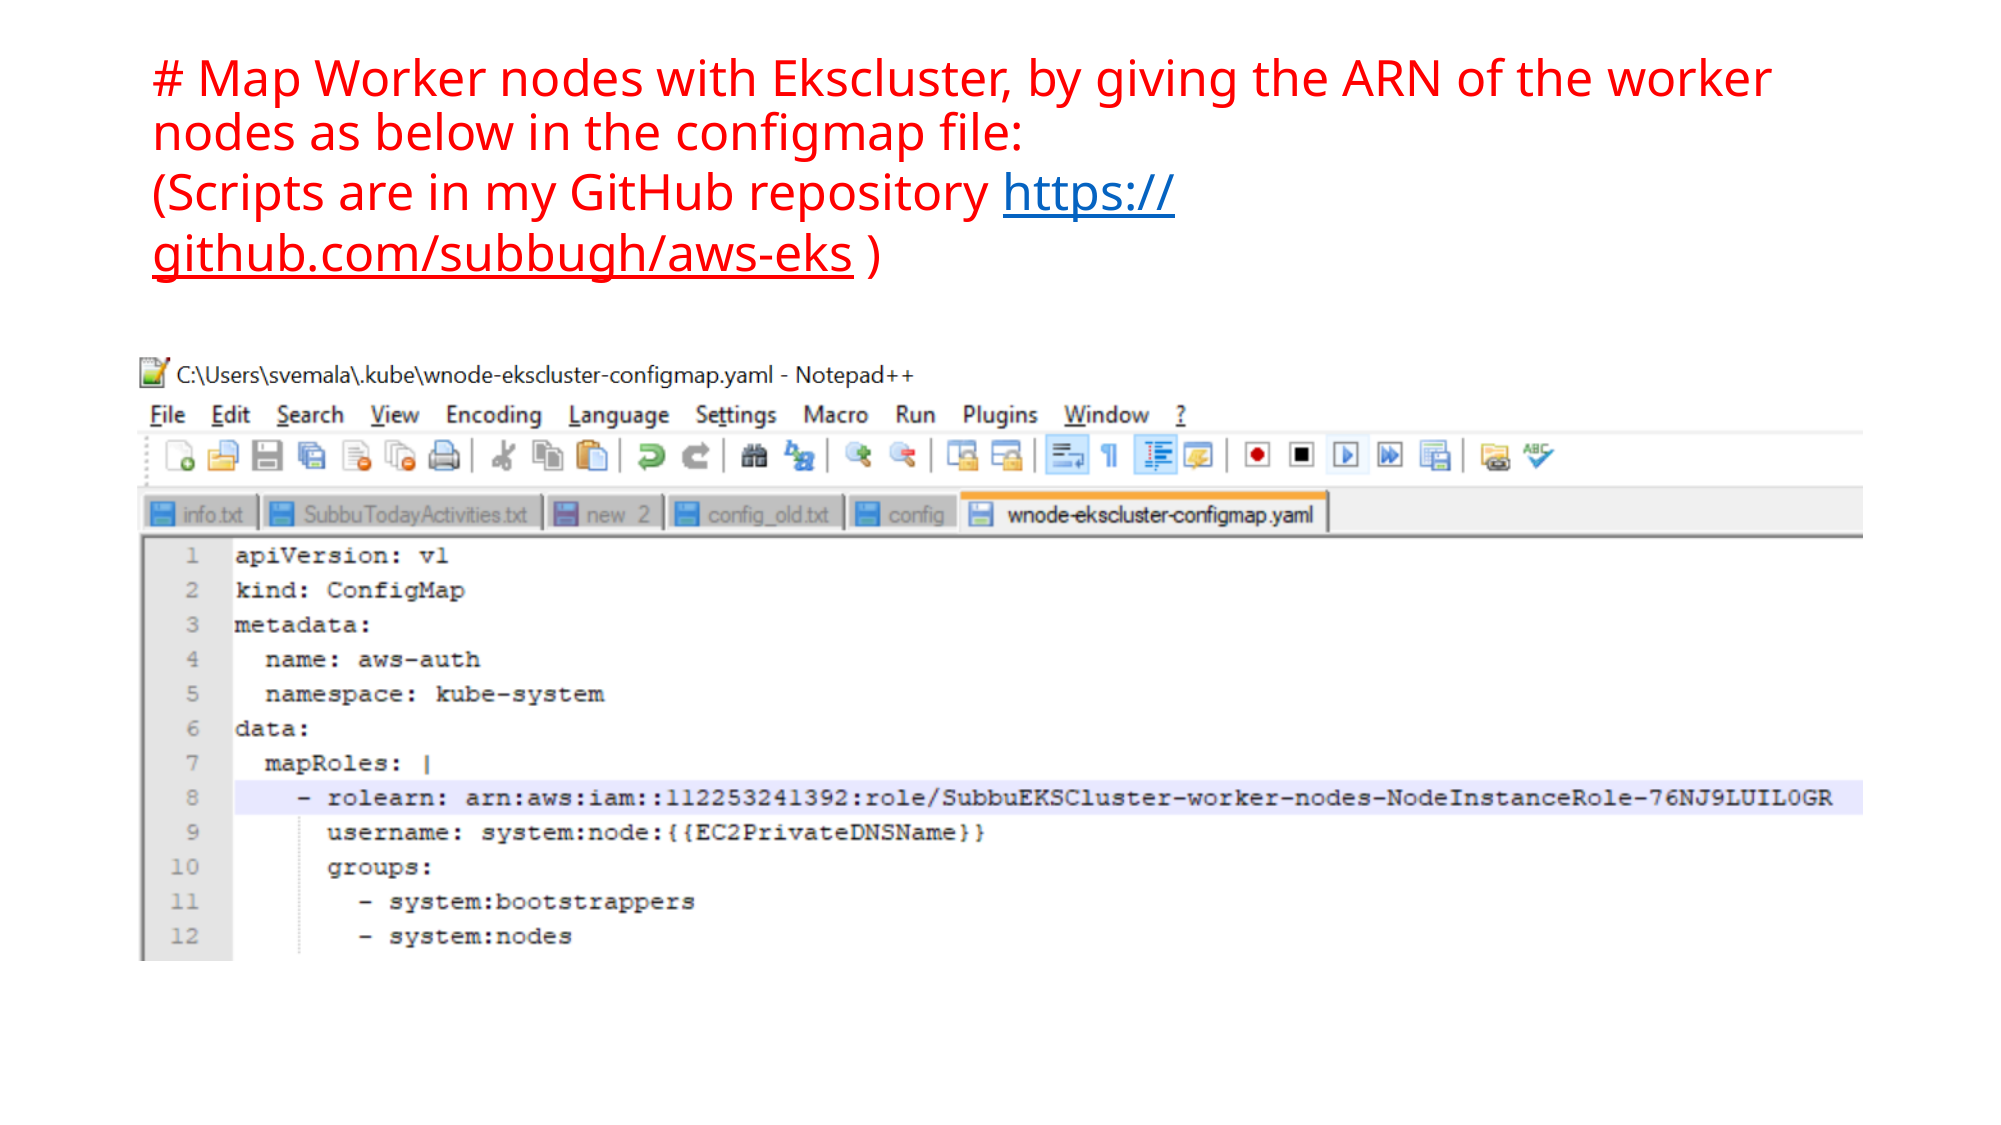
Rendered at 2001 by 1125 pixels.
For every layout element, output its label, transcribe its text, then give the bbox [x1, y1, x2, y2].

title # Map Worker nodes with Ekscluster, by giving the ARN of the worker nodes as below in the configmap file: (Scripts are in my GitHub repository https://github.com/subbugh/aws-eks ) [137, 59, 1863, 278]
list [137, 351, 1863, 961]
